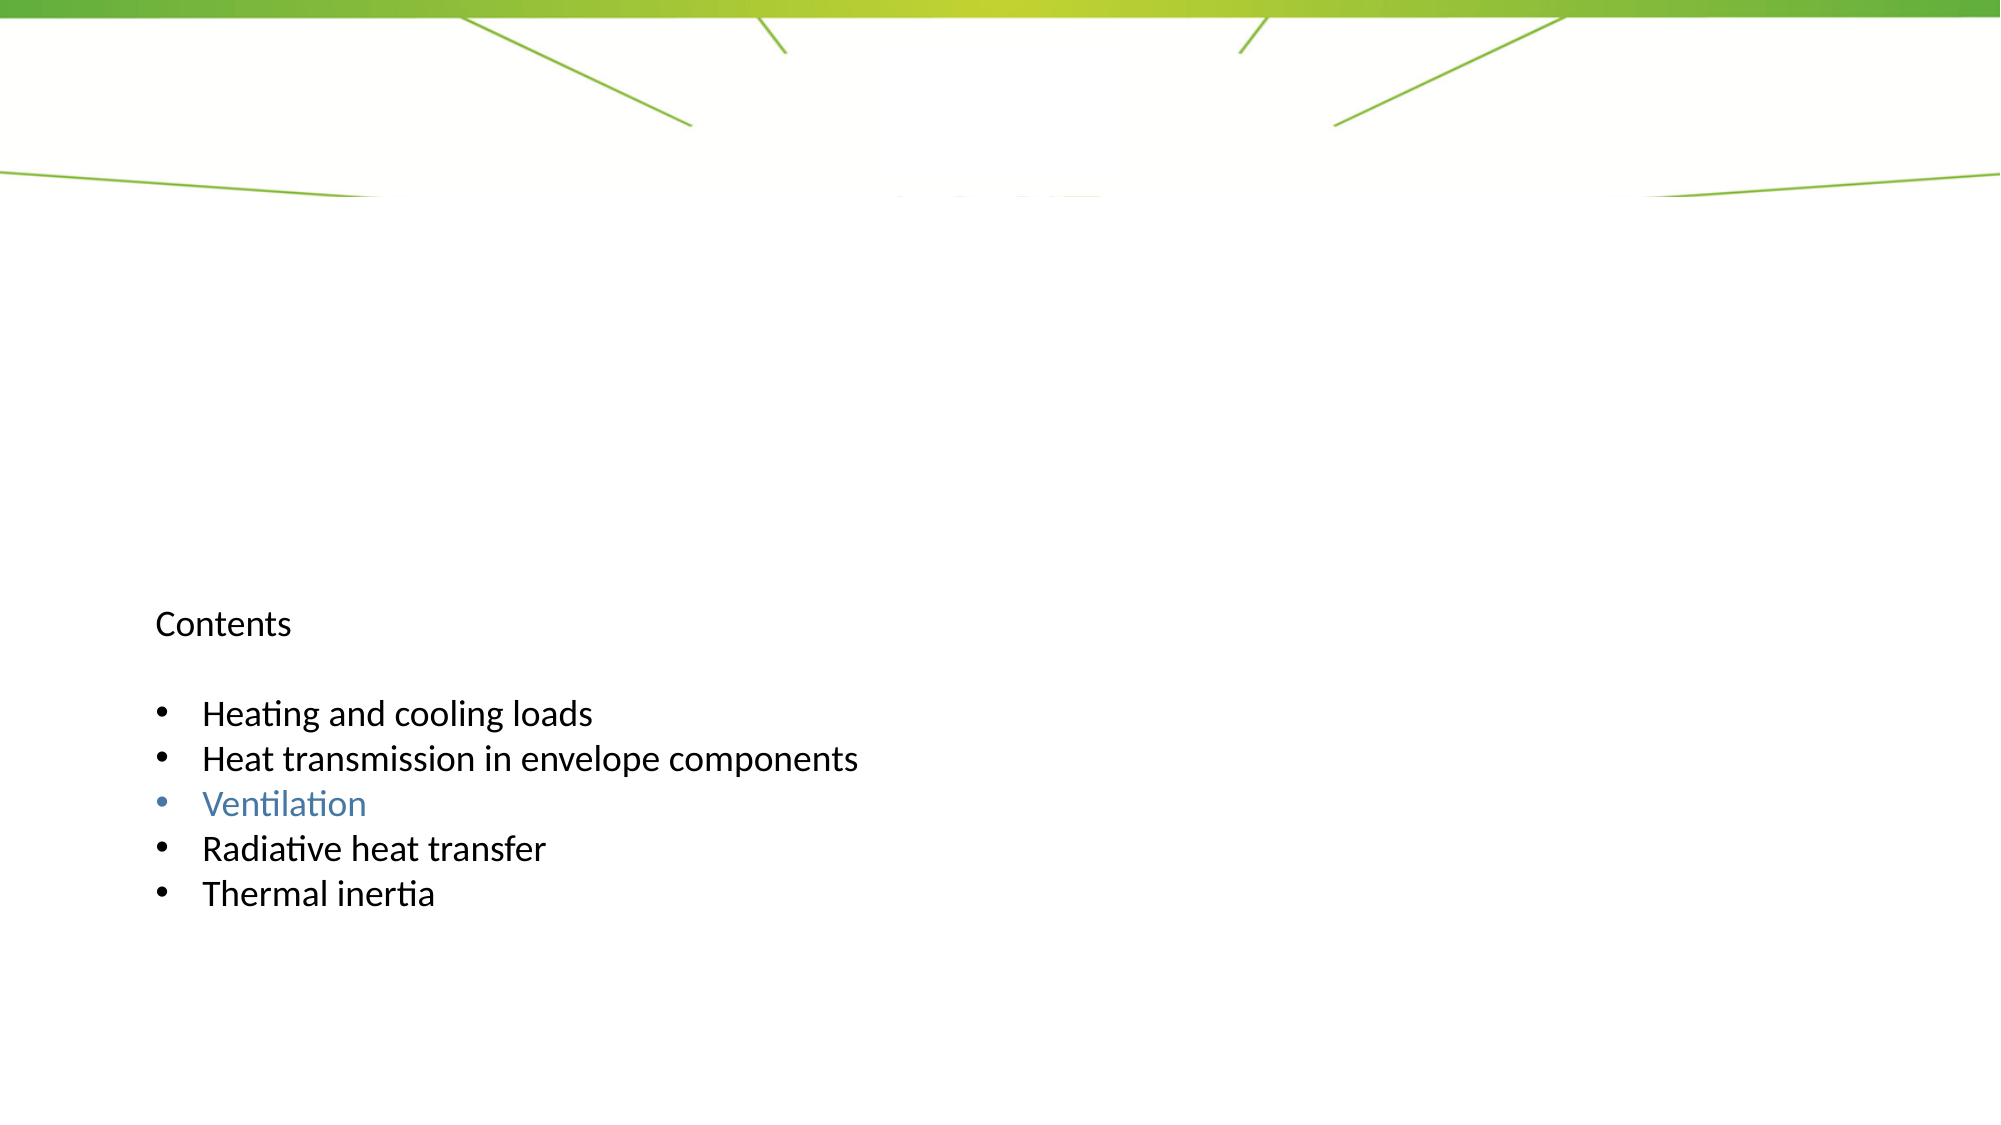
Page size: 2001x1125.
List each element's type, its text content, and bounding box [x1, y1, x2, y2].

text_box Contents Heating and cooling loads Heat transmission in envelope components Ventilation Radiative heat transfer Thermal inertia [140, 591, 875, 922]
picture [0, 0, 2000, 197]
